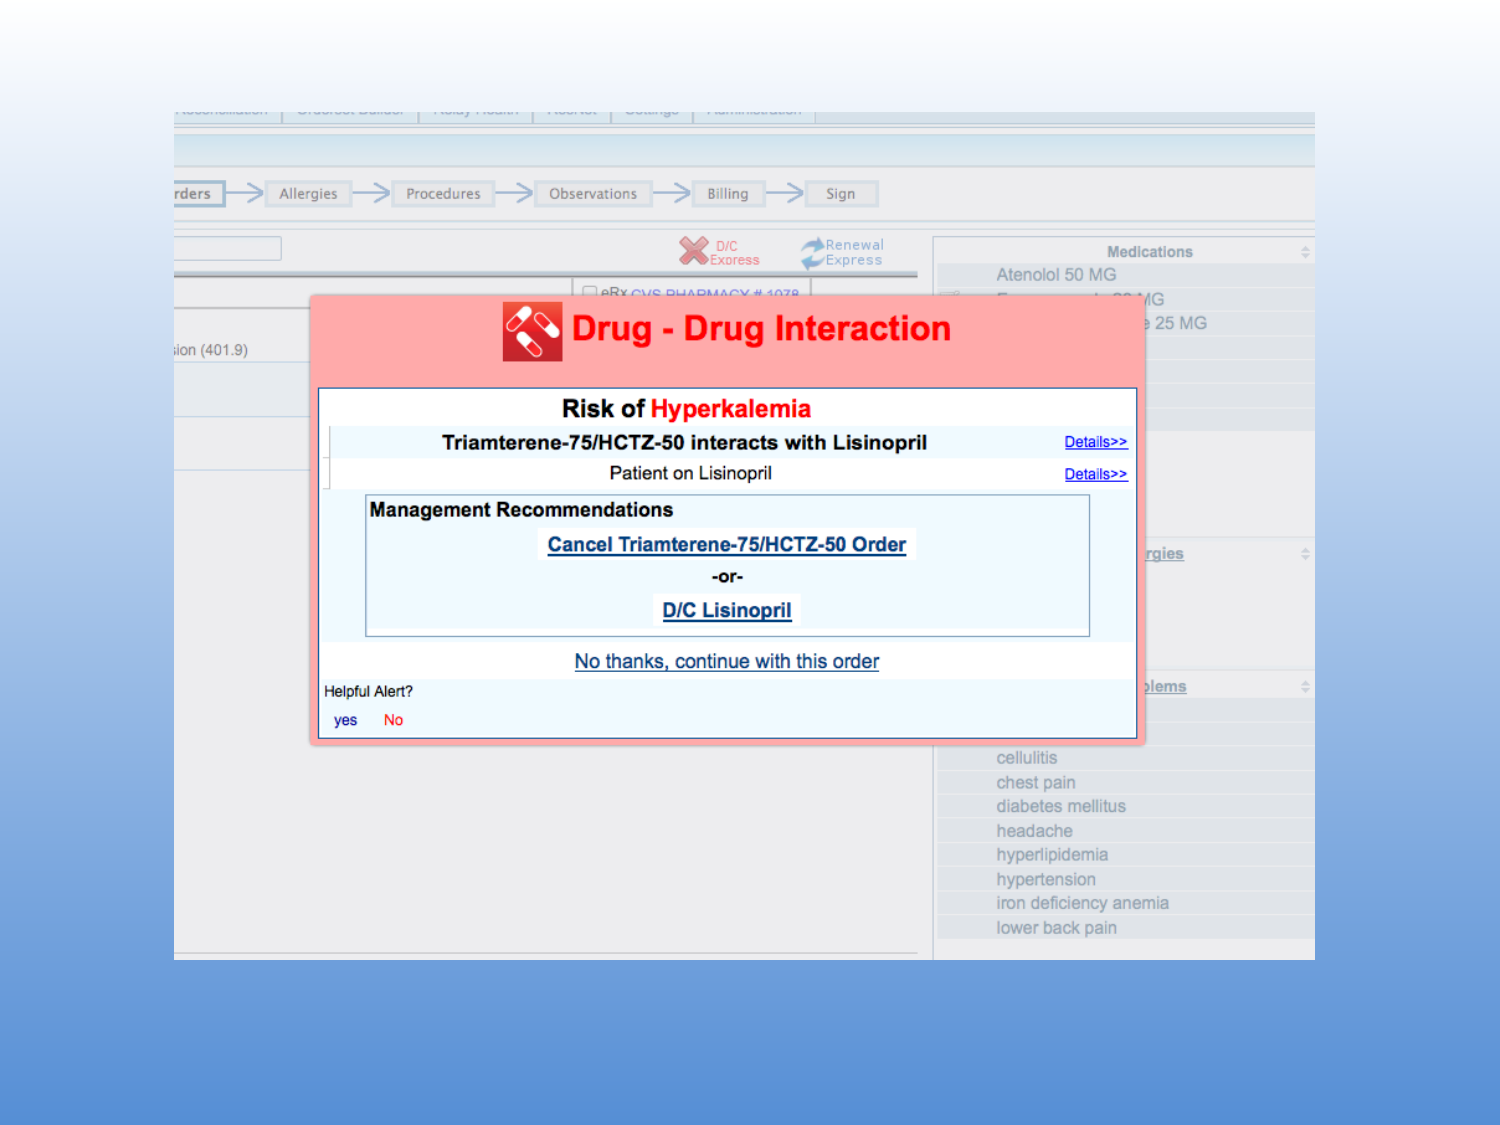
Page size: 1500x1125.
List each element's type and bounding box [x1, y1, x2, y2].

picture [174, 112, 1315, 960]
